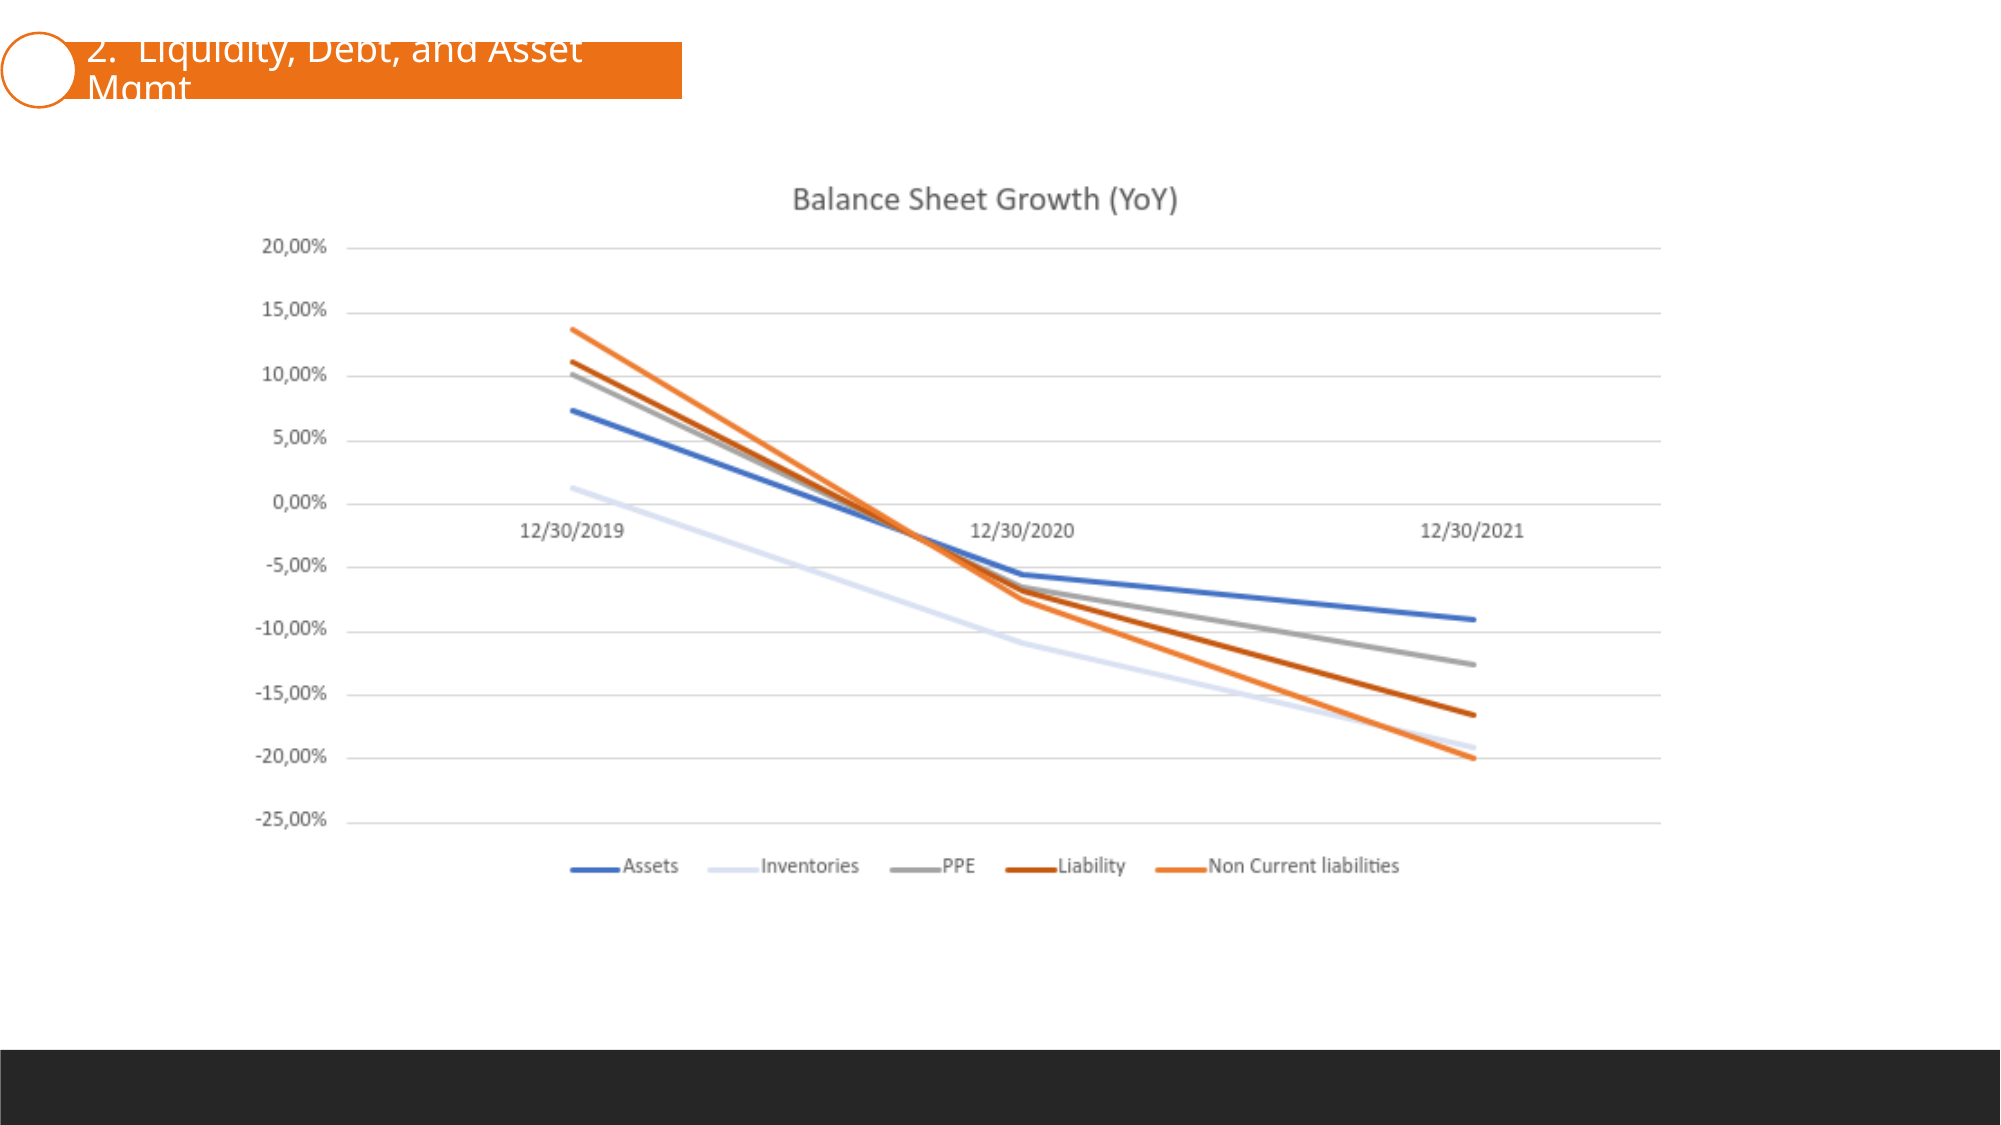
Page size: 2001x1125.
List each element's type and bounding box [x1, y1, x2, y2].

text_box [1, 32, 685, 108]
picture [248, 167, 1661, 893]
